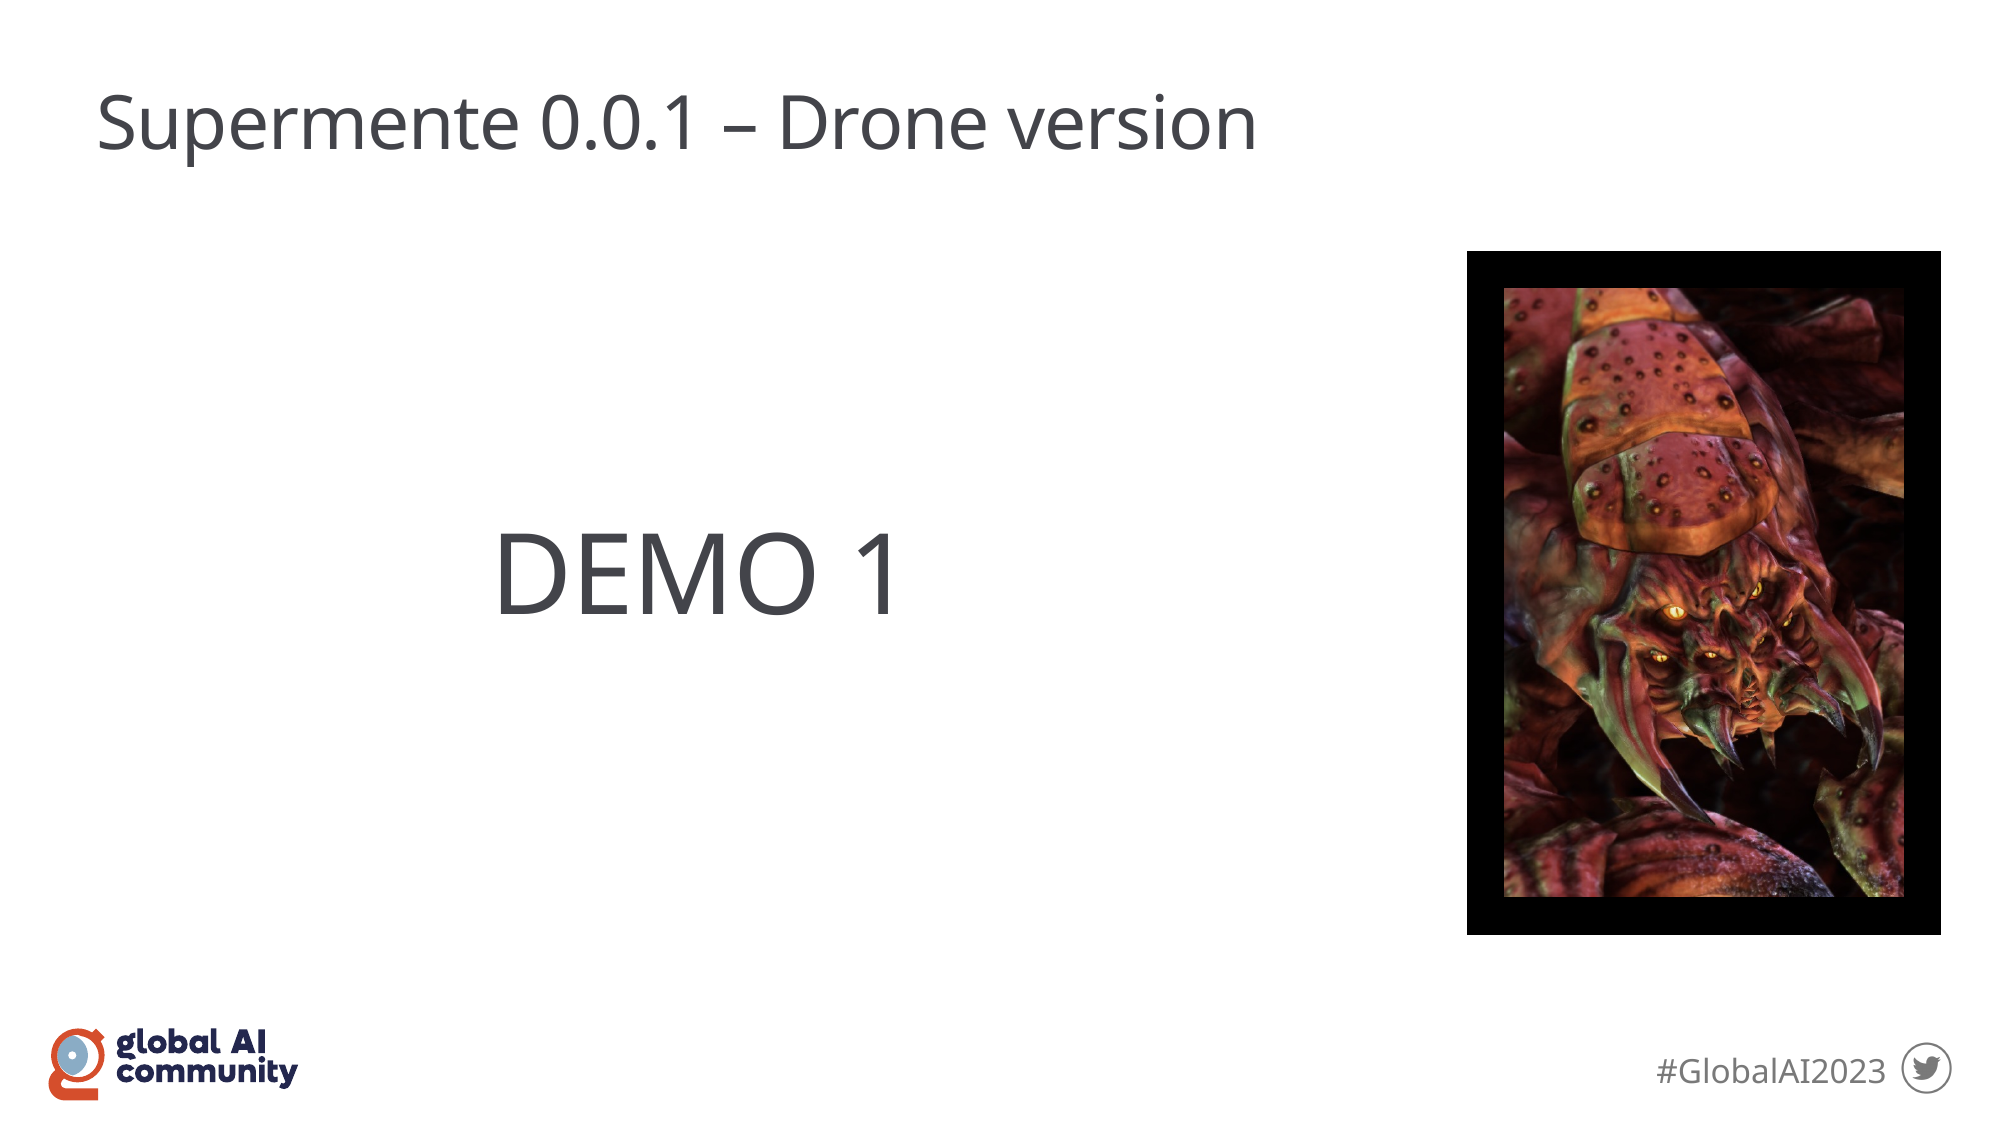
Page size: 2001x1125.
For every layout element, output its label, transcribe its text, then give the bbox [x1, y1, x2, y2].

picture [1503, 287, 1905, 898]
title Supermente 0.0.1 – Drone version [96, 75, 1904, 166]
text_box DEMO 1 [490, 501, 984, 637]
